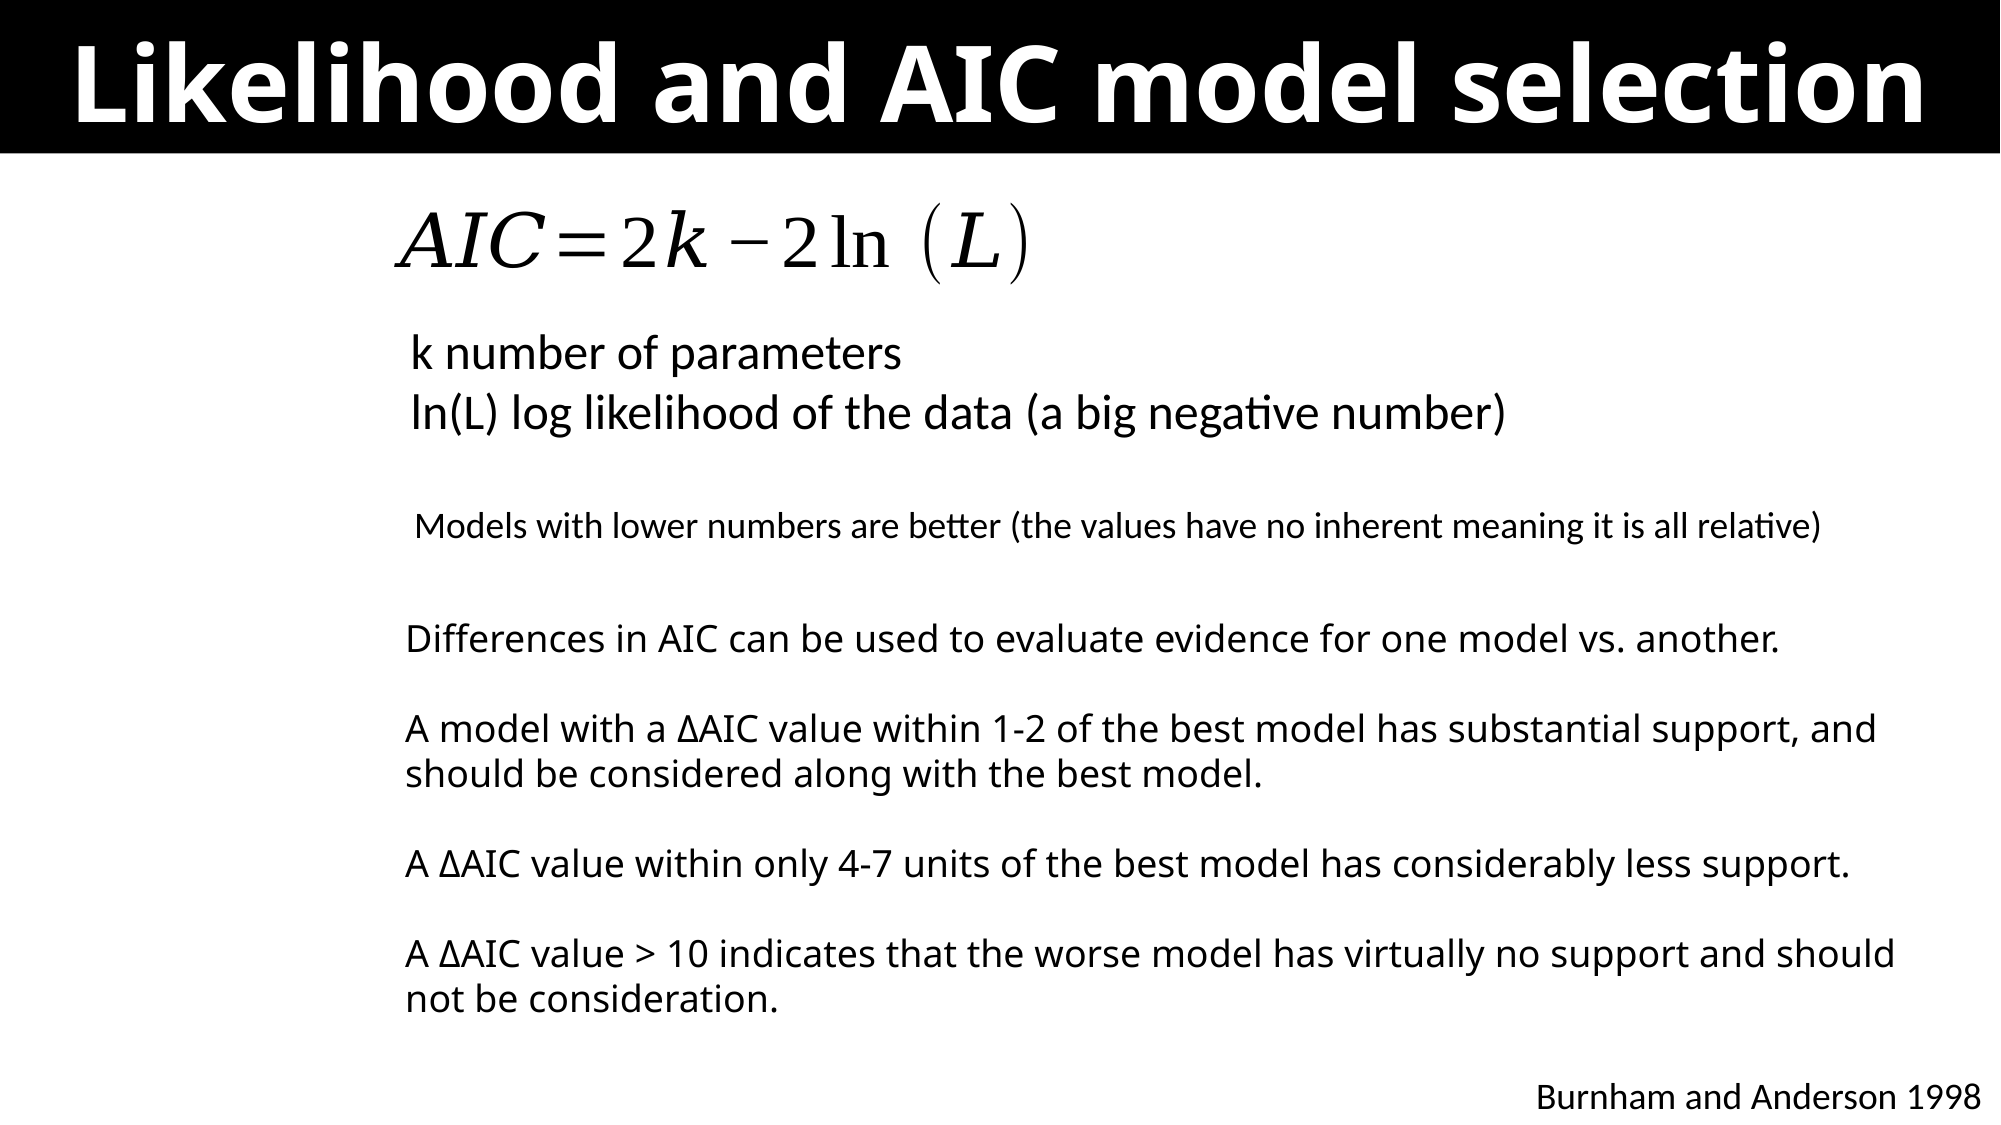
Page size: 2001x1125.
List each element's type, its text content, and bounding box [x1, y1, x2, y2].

text_box Differences in AIC can be used to evaluate evidence for one model vs. another. A model with a ΔAIC value within 1-2 of the best model has substantial support, and should be considered along with the best model. A ΔAIC value within only 4-7 units of the best model has considerably less support. A ΔAIC value > 10 indicates that the worse model has virtually no support and should not be consideration. [390, 607, 1943, 1073]
text_box Models with lower numbers are better (the values have no inherent meaning it is all relative) [399, 493, 1839, 554]
text_box k number of parameters ln(L) log likelihood of the data (a big negative number) [395, 312, 1523, 447]
text_box Burnham and Anderson 1998 [1521, 1064, 1998, 1125]
text_box Likelihood and AIC model selection [0, 0, 2000, 154]
